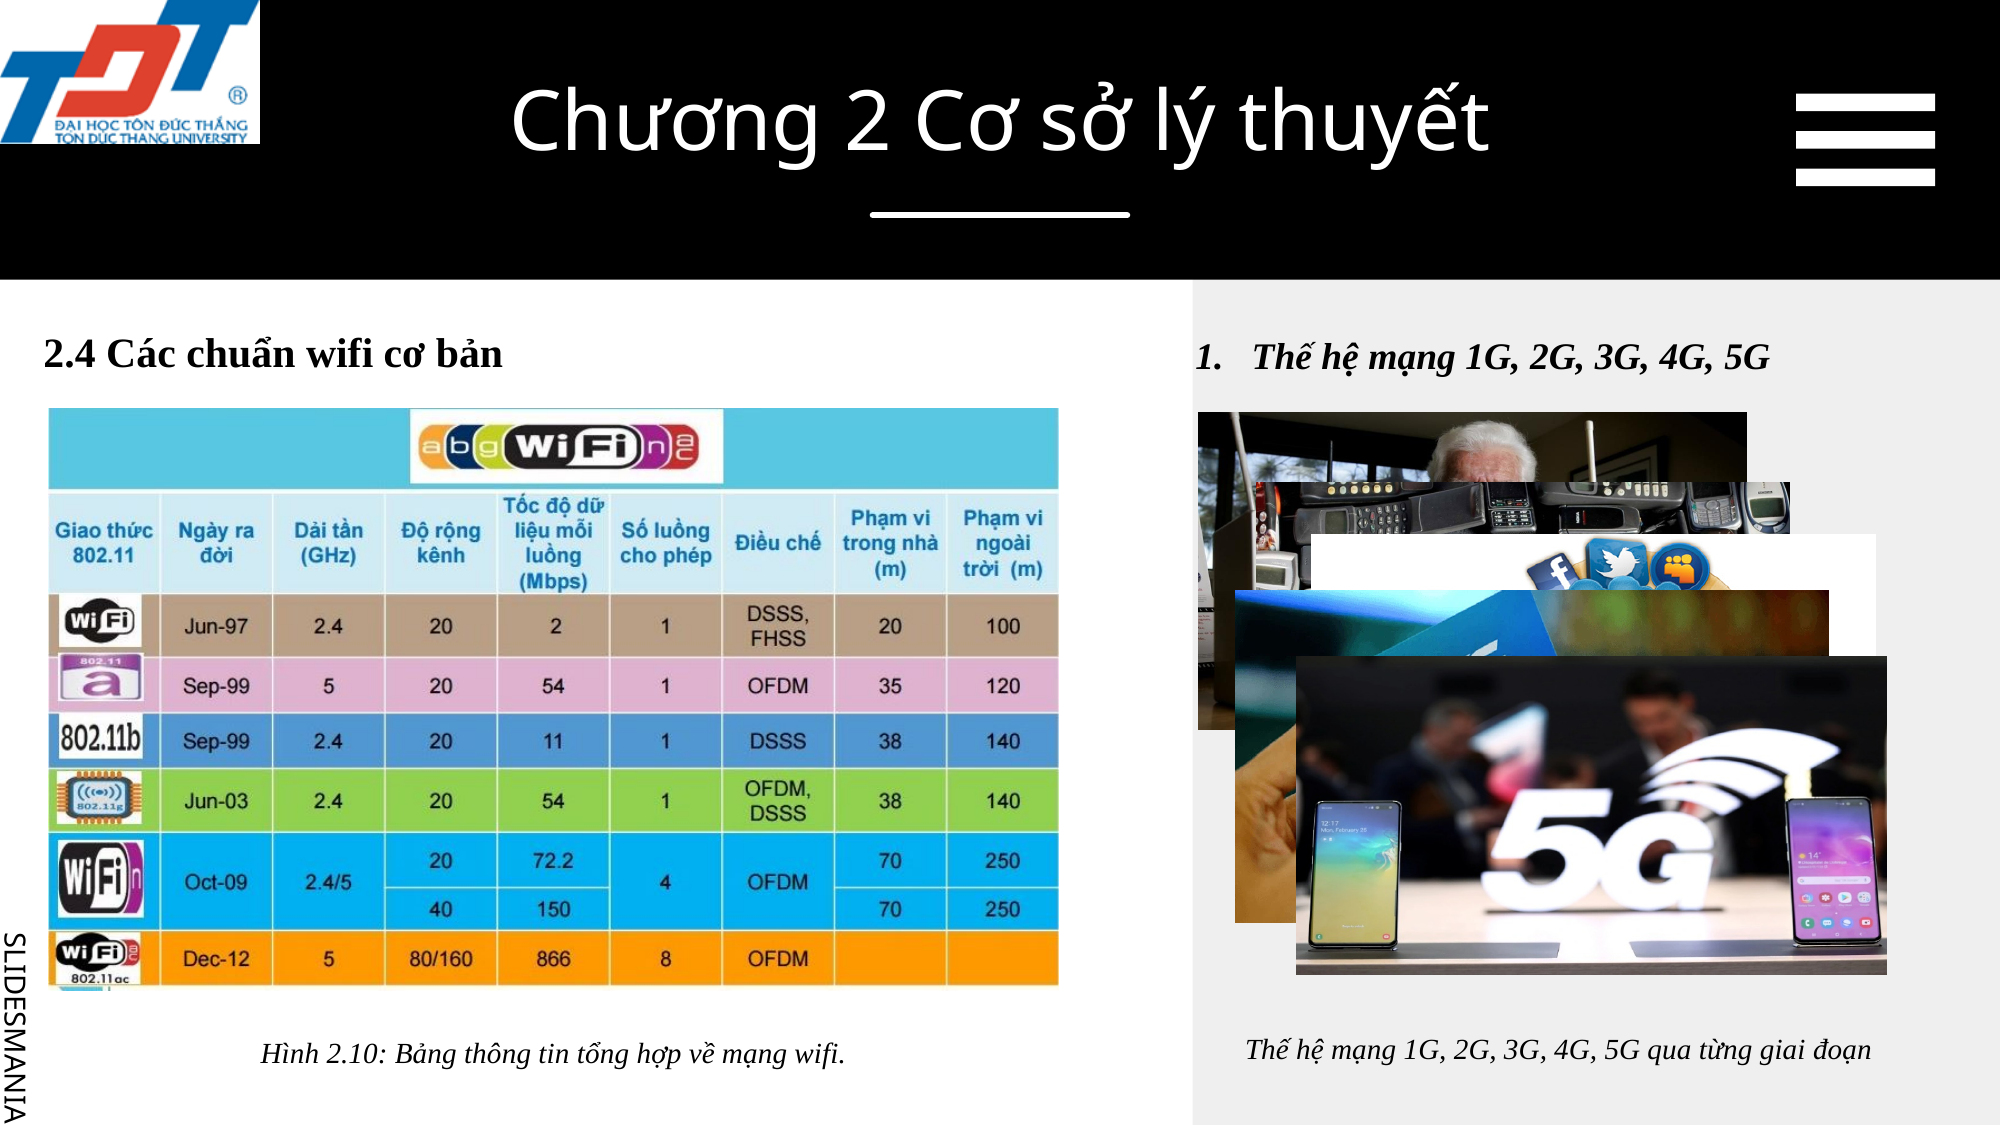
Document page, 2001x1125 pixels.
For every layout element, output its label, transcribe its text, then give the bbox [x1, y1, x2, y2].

picture [0, 0, 260, 145]
picture [48, 408, 1059, 992]
picture [1198, 412, 1887, 975]
text_box Thế hệ mạng 1G, 2G, 3G, 4G, 5G qua từng giai đoạn [1230, 1005, 2000, 1073]
text_box 2.4 Các chuẩn wifi cơ bản [28, 292, 1039, 383]
text_box Hình 2.10: Bảng thông tin tổng hợp về mạng wifi. [48, 1027, 1059, 1077]
text_box Thế hệ mạng 1G, 2G, 3G, 4G, 5G [1180, 301, 1794, 385]
title Chương 2 Cơ sở lý thuyết [68, 47, 1932, 173]
